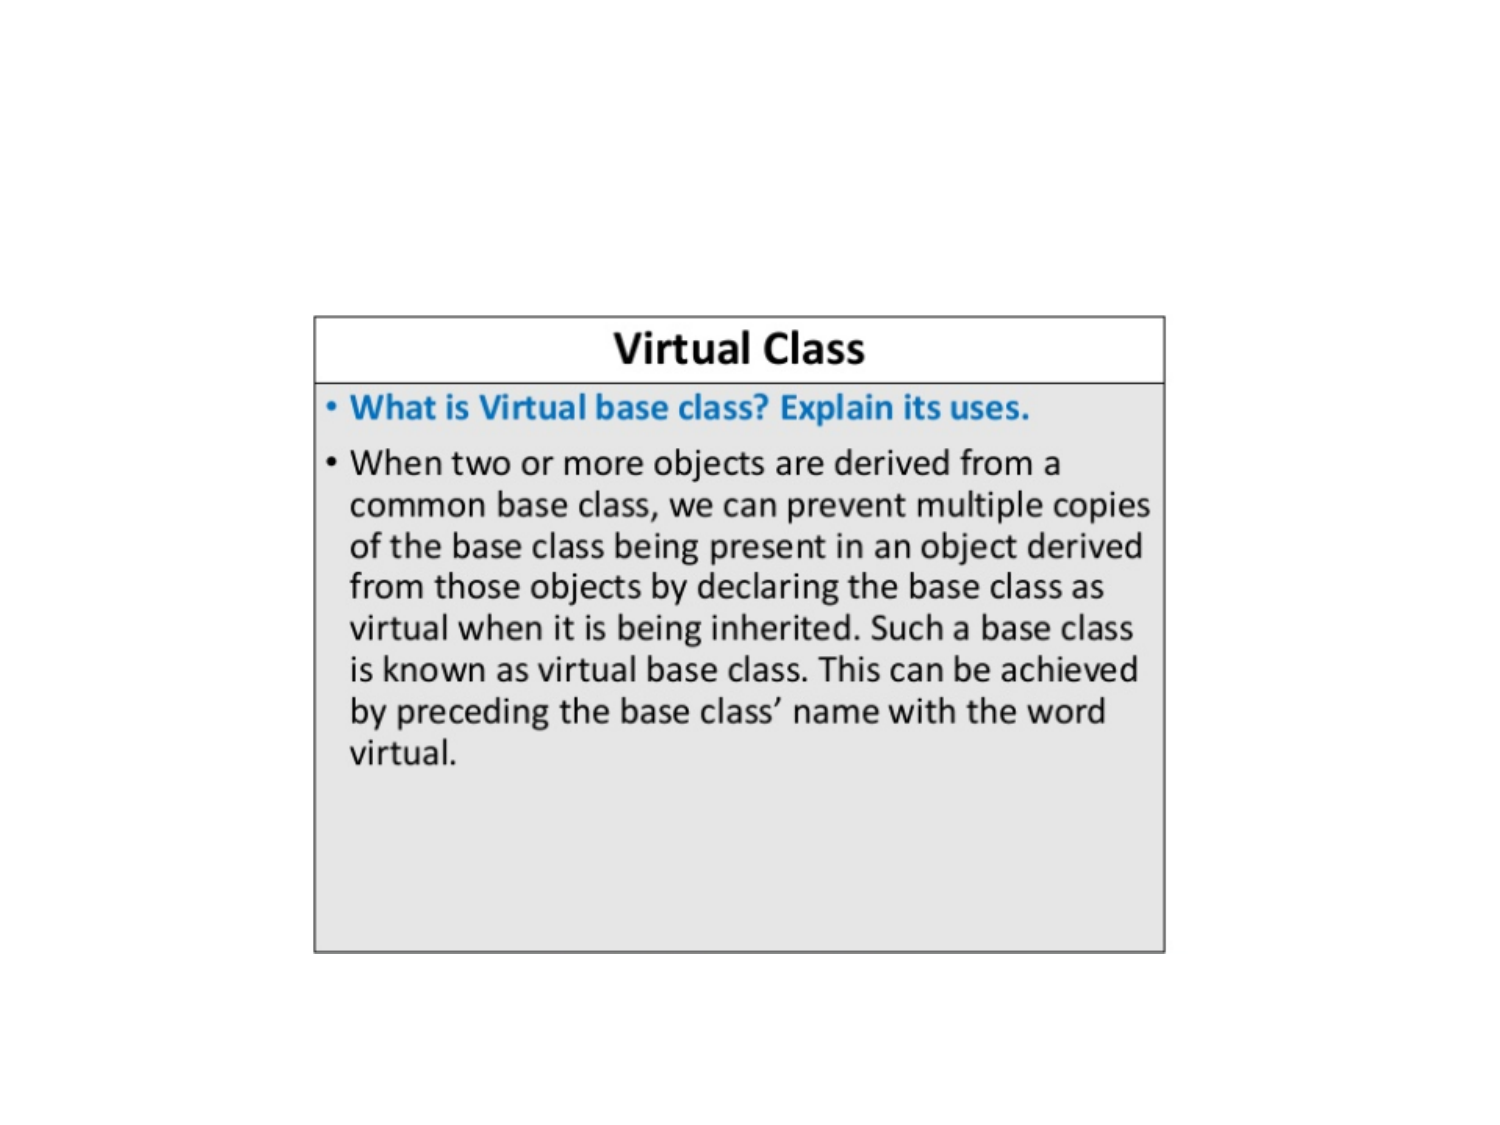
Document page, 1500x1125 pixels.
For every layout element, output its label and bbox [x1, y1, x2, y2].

list [312, 313, 1188, 954]
